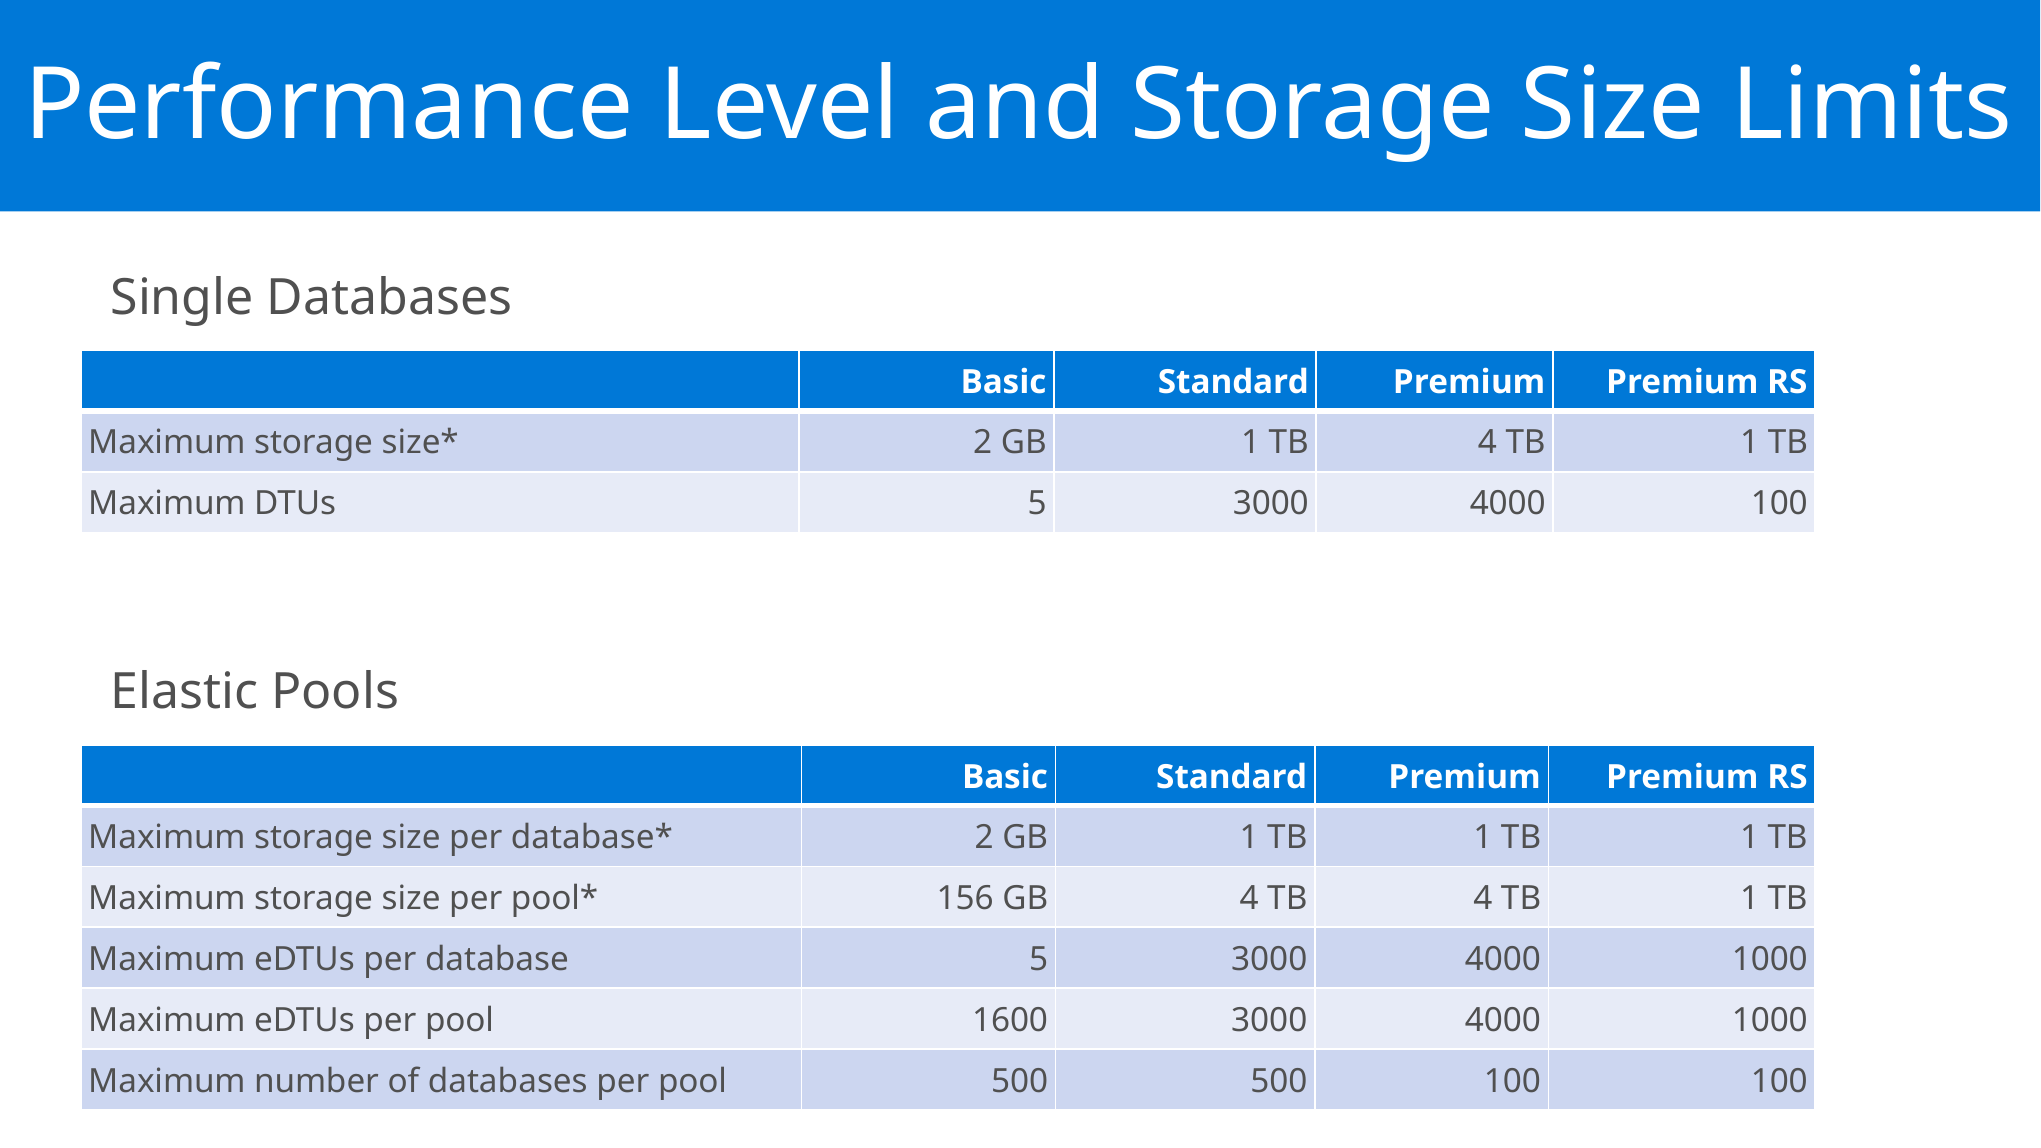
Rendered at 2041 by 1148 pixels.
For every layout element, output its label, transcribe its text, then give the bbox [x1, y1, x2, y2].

table_cell 3000 [1056, 928, 1314, 987]
table_cell Maximum eDTUs per database [82, 928, 801, 987]
table_cell Maximum storage size per pool* [82, 867, 801, 926]
table_cell 1 TB [1549, 808, 1814, 866]
table_cell 156 GB [802, 867, 1055, 926]
text_box Elastic Pools [80, 641, 827, 744]
table_cell Maximum DTUs [82, 473, 798, 532]
table_cell 4 TB [1316, 867, 1548, 926]
table_cell Maximum storage size* [82, 414, 798, 471]
table_header Premium [1317, 351, 1552, 408]
table_cell 4 TB [1317, 414, 1552, 471]
table_cell 3000 [1056, 989, 1314, 1048]
table_cell 3000 [1055, 473, 1315, 532]
table_cell 1 TB [1316, 808, 1548, 866]
table_cell Maximum storage size per database* [82, 808, 801, 866]
table_cell 100 [1554, 473, 1814, 532]
table_header Basic [800, 351, 1053, 408]
table_cell 4000 [1316, 928, 1548, 987]
table_cell 100 [1316, 1050, 1548, 1109]
table_cell 1 TB [1055, 414, 1315, 471]
table_cell 1 TB [1056, 808, 1314, 866]
table_cell 500 [1056, 1050, 1314, 1109]
text_box Single Databases [80, 246, 827, 349]
table_header Premium [1316, 746, 1548, 803]
table_cell Maximum eDTUs per pool [82, 989, 801, 1048]
table_header [82, 351, 798, 408]
table_cell 4000 [1316, 989, 1548, 1048]
table_cell 500 [802, 1050, 1055, 1109]
table_header Standard [1056, 746, 1314, 803]
table_cell Maximum number of databases per pool [82, 1050, 801, 1109]
table_cell 1000 [1549, 989, 1814, 1048]
table_cell 100 [1549, 1050, 1814, 1109]
table_cell 2 GB [800, 414, 1053, 471]
text_box Performance Level and Storage Size Limits [0, 0, 2041, 212]
table_cell 4000 [1317, 473, 1552, 532]
table_cell 5 [800, 473, 1053, 532]
table_cell 4 TB [1056, 867, 1314, 926]
table_cell 1000 [1549, 928, 1814, 987]
table_header Premium RS [1549, 746, 1814, 803]
table_cell 1 TB [1549, 867, 1814, 926]
table_cell 1600 [802, 989, 1055, 1048]
table_header Basic [802, 746, 1055, 803]
table_header Premium RS [1554, 351, 1814, 408]
table_header Standard [1055, 351, 1315, 408]
table_cell 1 TB [1554, 414, 1814, 471]
table_cell 5 [802, 928, 1055, 987]
table_cell 2 GB [802, 808, 1055, 866]
table_header [82, 746, 801, 803]
